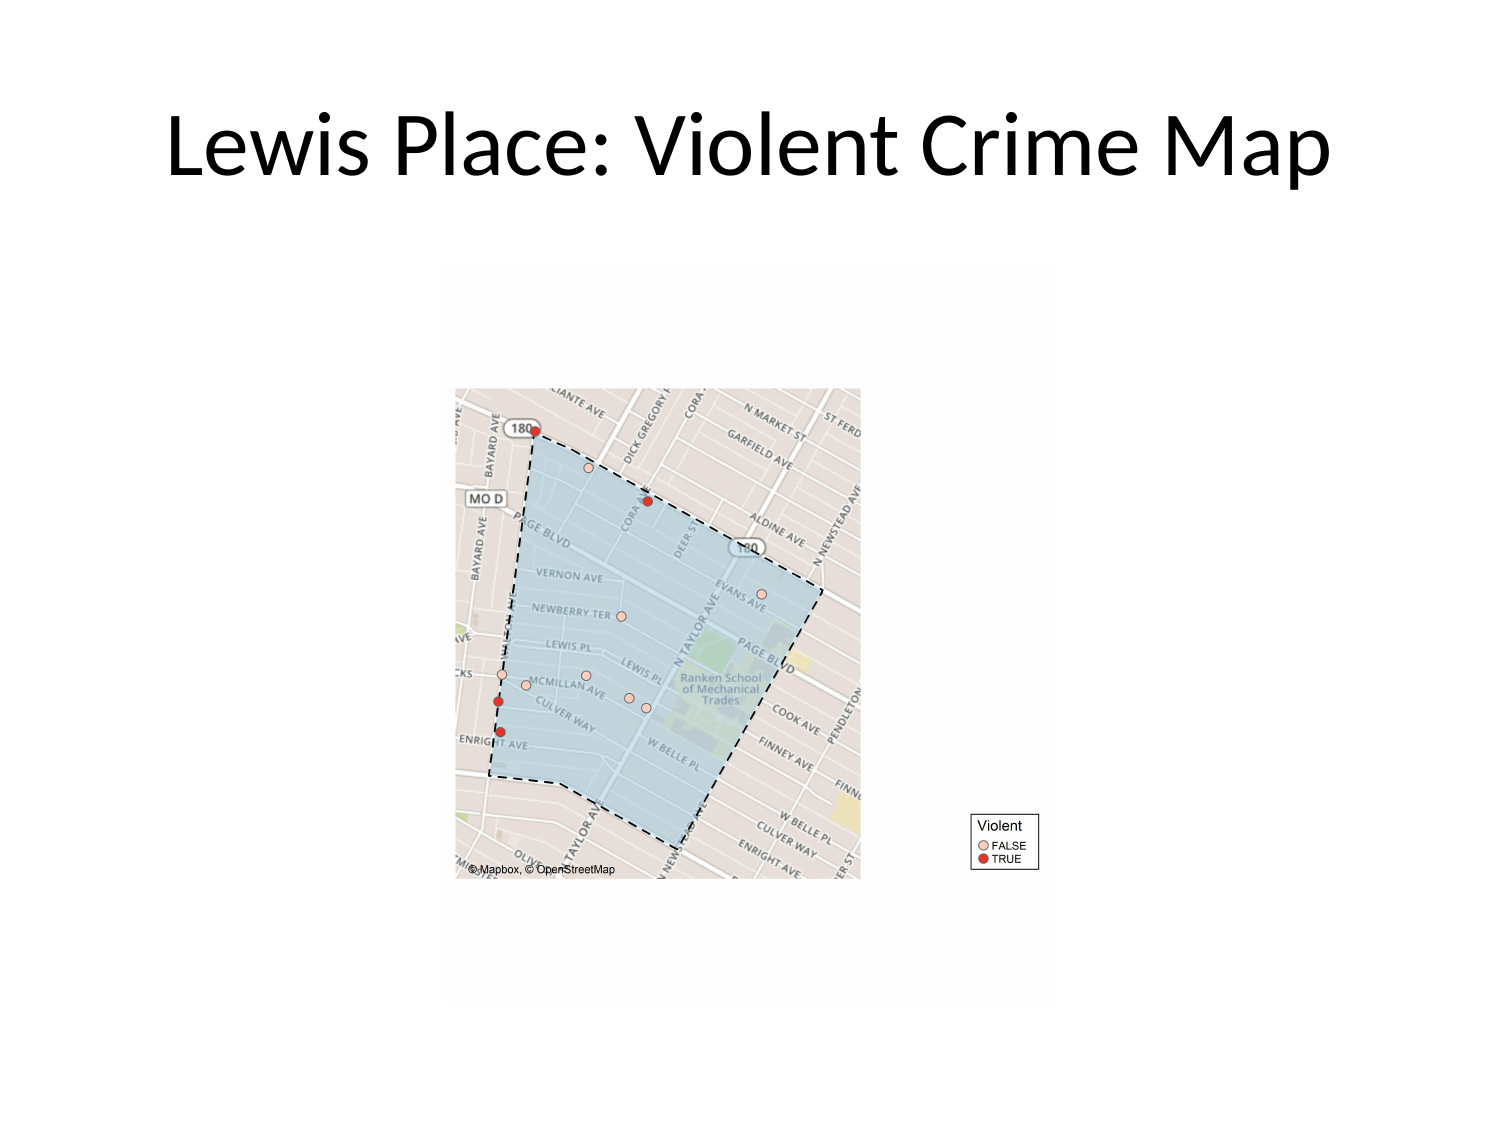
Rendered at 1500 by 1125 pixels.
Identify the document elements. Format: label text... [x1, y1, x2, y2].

picture [443, 262, 1057, 1005]
title Lewis Place: Violent Crime Map [75, 45, 1425, 233]
